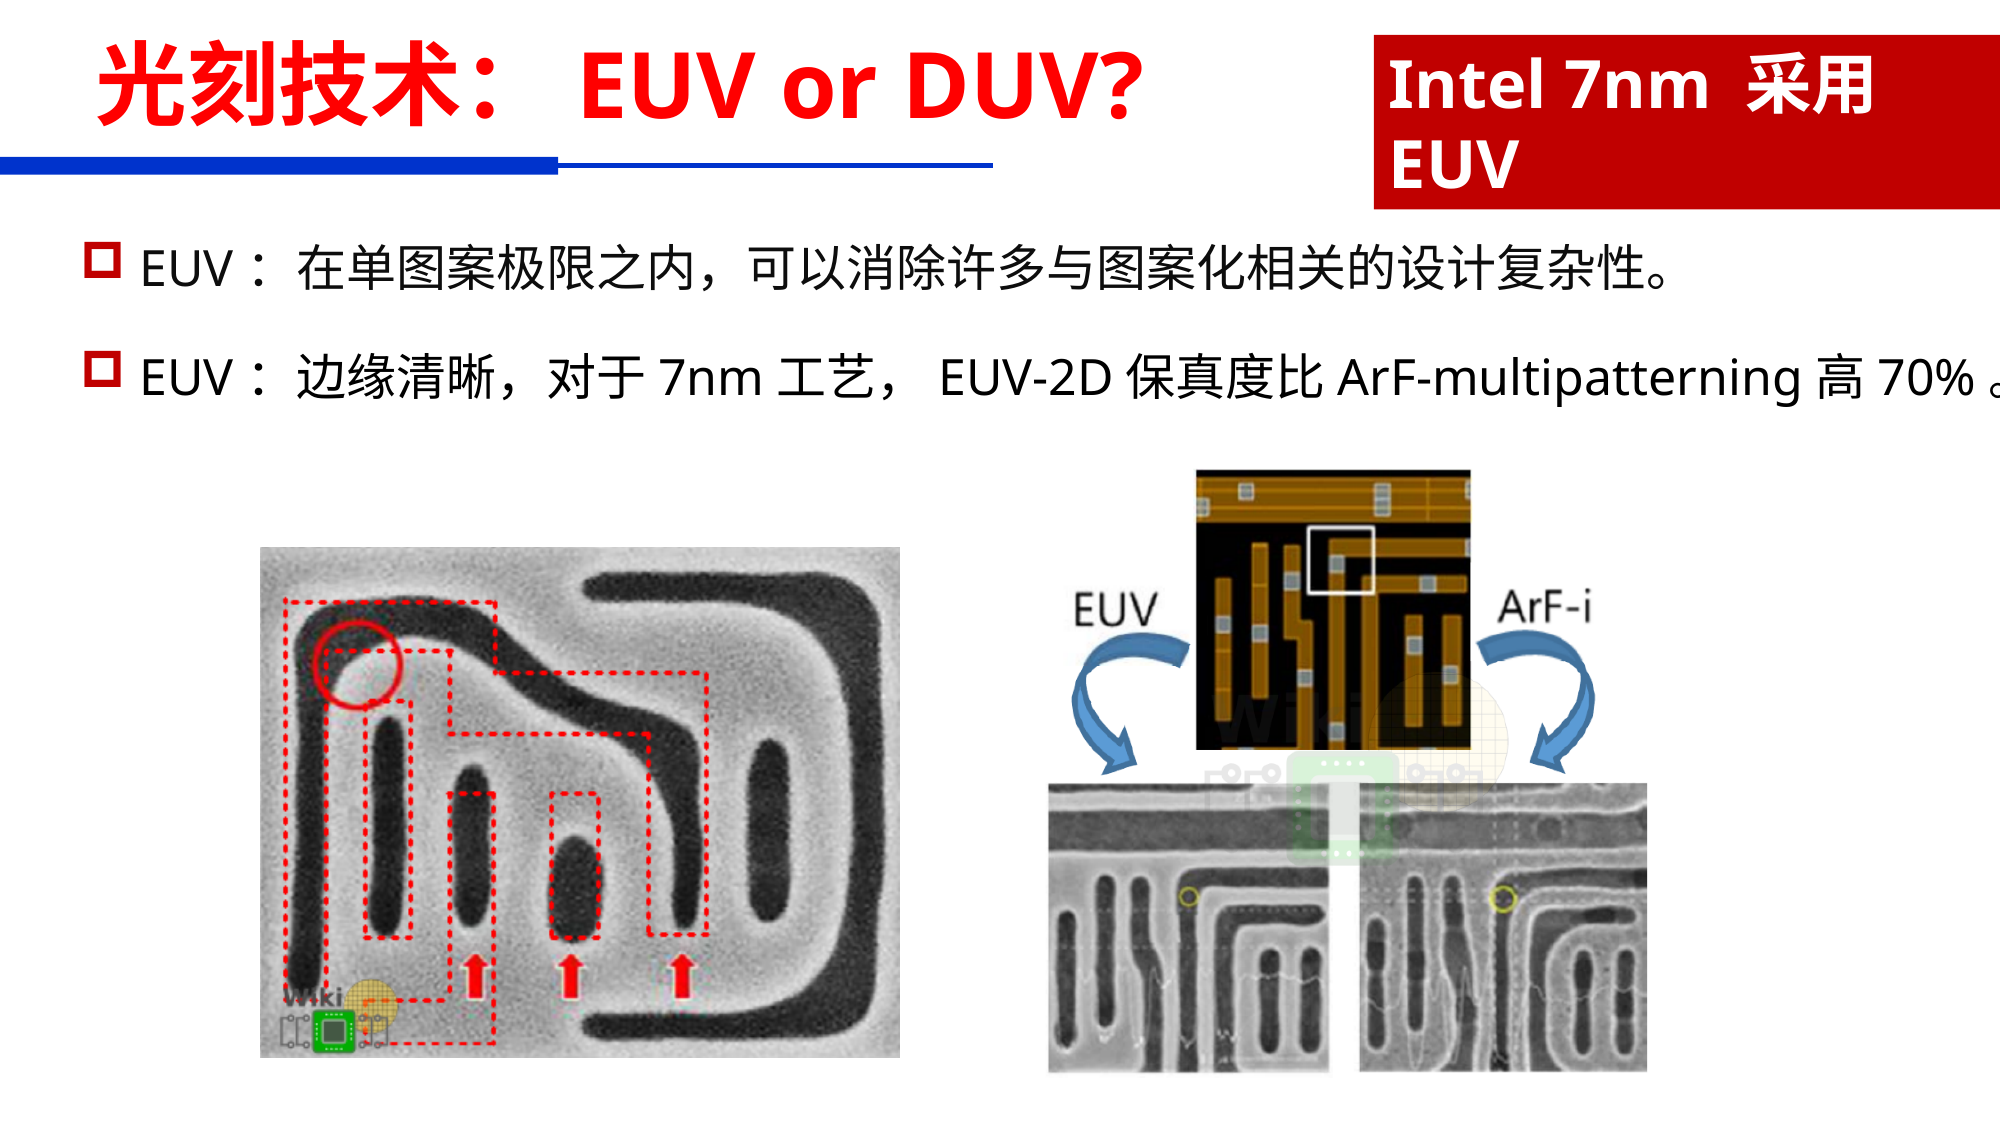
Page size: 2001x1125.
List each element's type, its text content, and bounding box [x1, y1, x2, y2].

picture [260, 547, 900, 1058]
title 光刻技术：EUV or DUV? [80, 34, 1373, 144]
text_box Intel 7nm 采用 EUV [1373, 34, 2000, 210]
list EUV：在单图案极限之内，可以消除许多与图案化相关的设计复杂性。 EUV：边缘清晰，对于7nm工艺，EUV-2D保真度比ArF-multipatterning高70%。 [65, 204, 2000, 1091]
picture [1035, 458, 1675, 1091]
